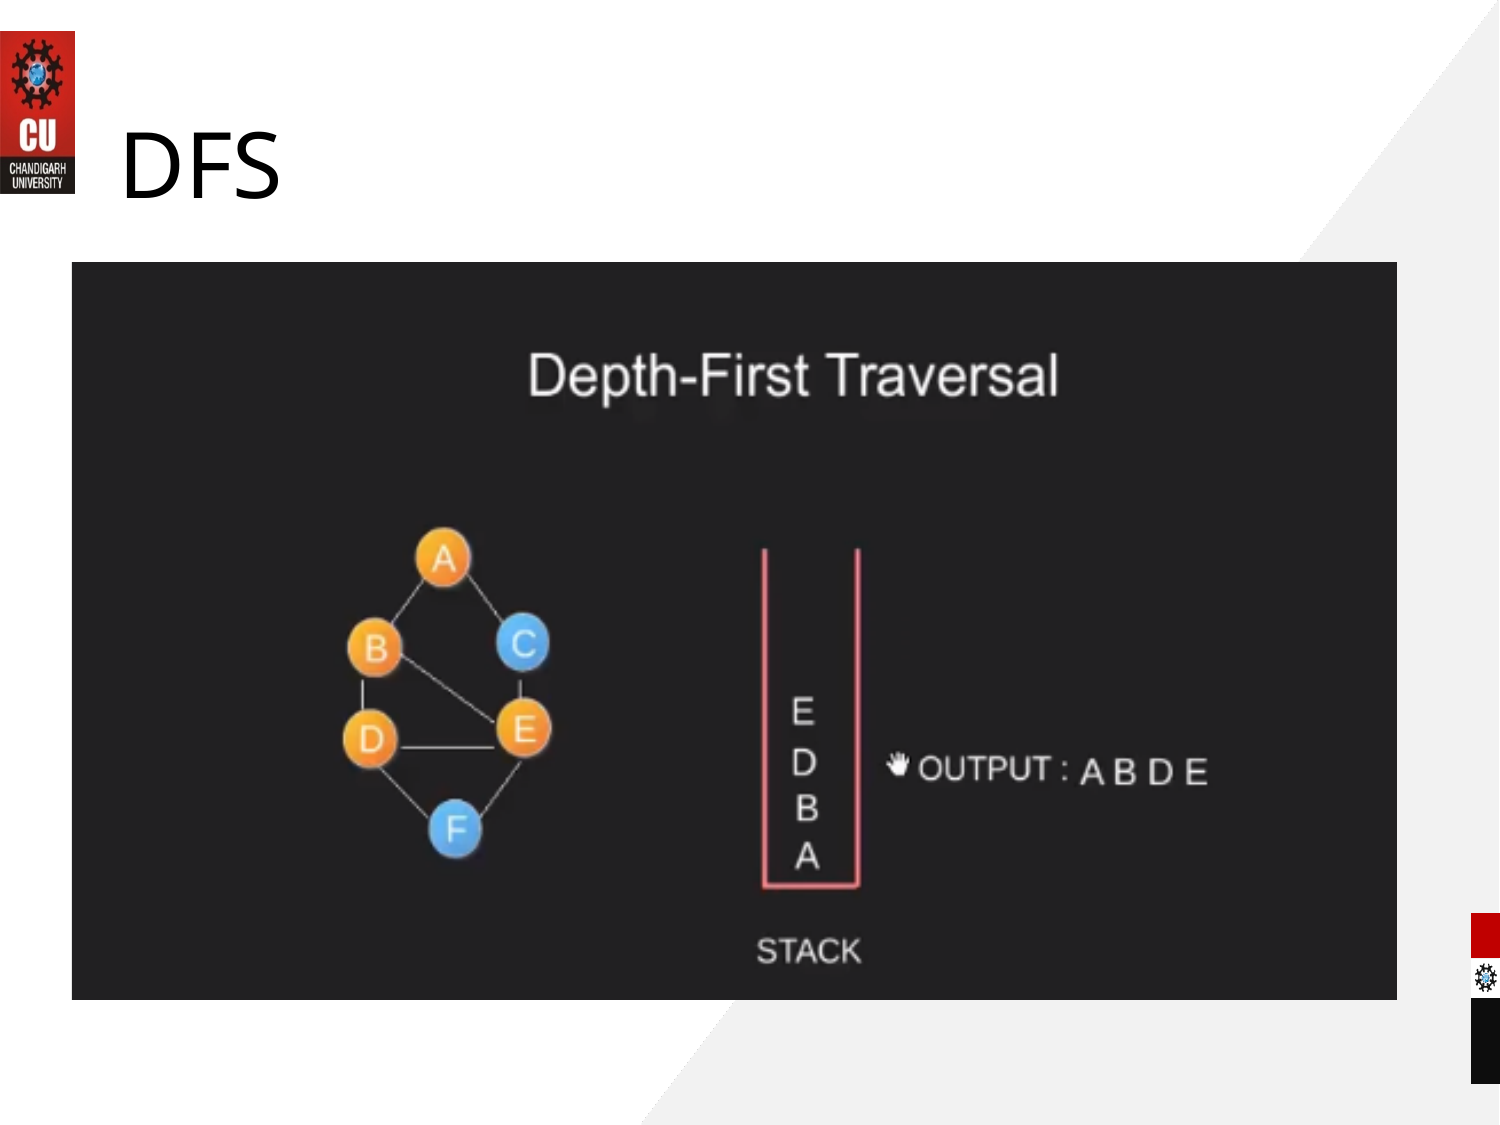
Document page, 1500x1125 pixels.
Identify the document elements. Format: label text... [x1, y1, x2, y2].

title DFS [103, 59, 1397, 262]
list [71, 262, 1397, 1000]
picture [0, 0, 1500, 1125]
